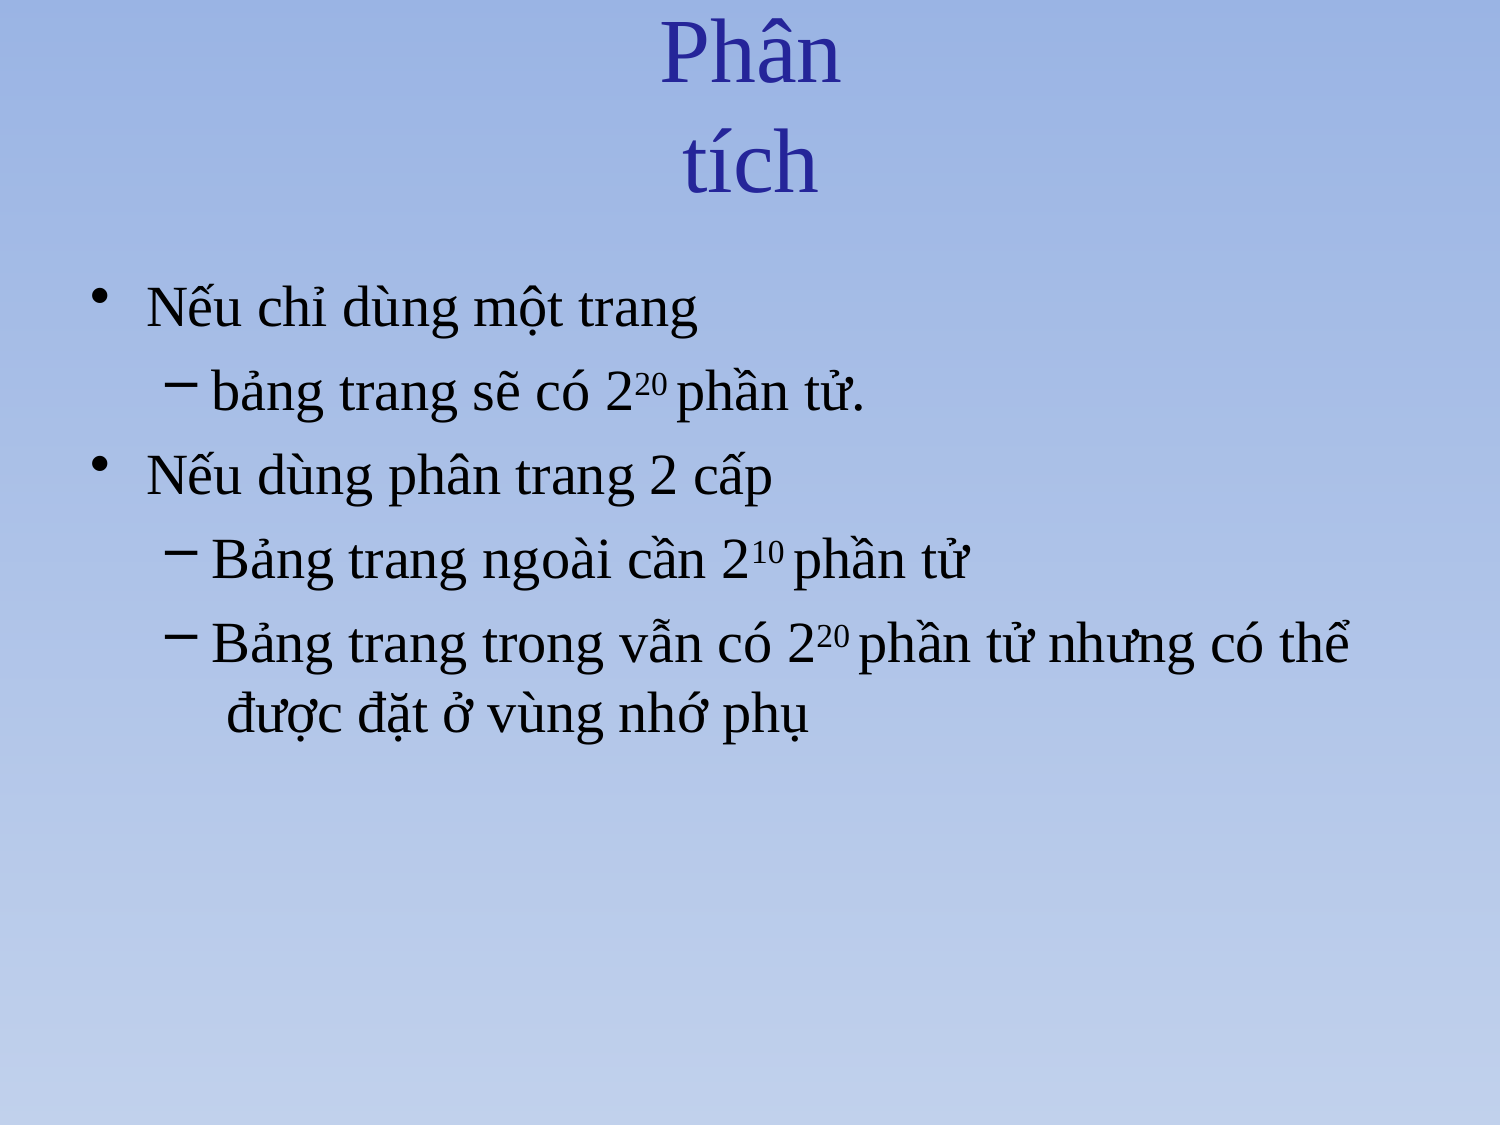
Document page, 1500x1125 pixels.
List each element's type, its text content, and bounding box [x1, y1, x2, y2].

text_box Nếu chỉ dùng một trang bảng trang sẽ có 220 phần tử. Nếu dùng phân trang 2 cấp Bảng trang ngoài cần 210 phần tử Bảng trang trong vẫn có 220 phần tử nhưng có thể được đặt ở vùng nhớ phụ [87, 251, 1364, 744]
title Phân tích [577, 0, 923, 211]
